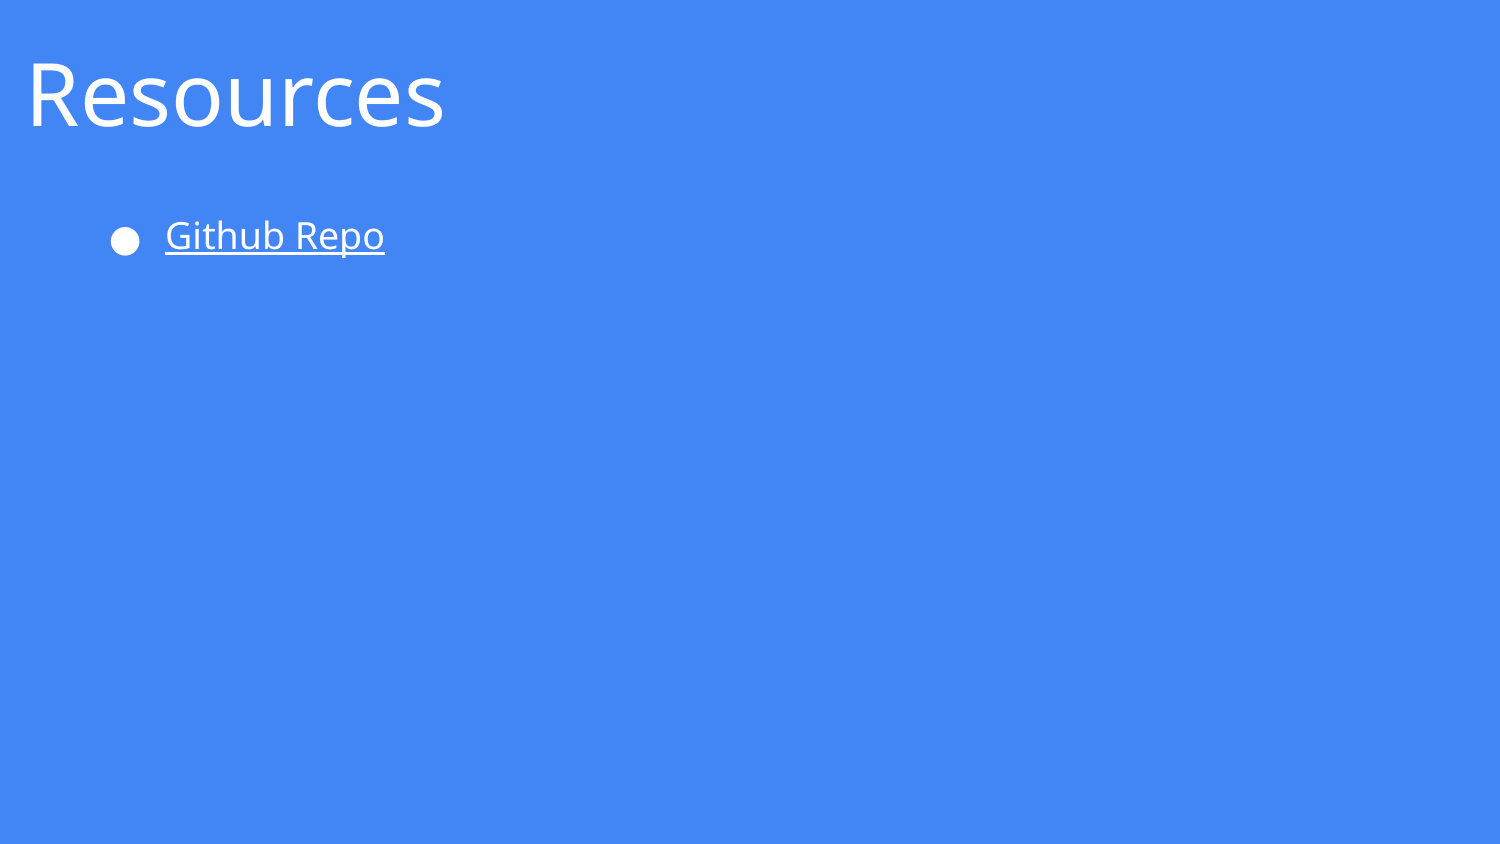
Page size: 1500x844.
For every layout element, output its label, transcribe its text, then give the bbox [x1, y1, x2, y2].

title Resources [10, 8, 1360, 175]
text_box Github Repo [75, 196, 669, 278]
